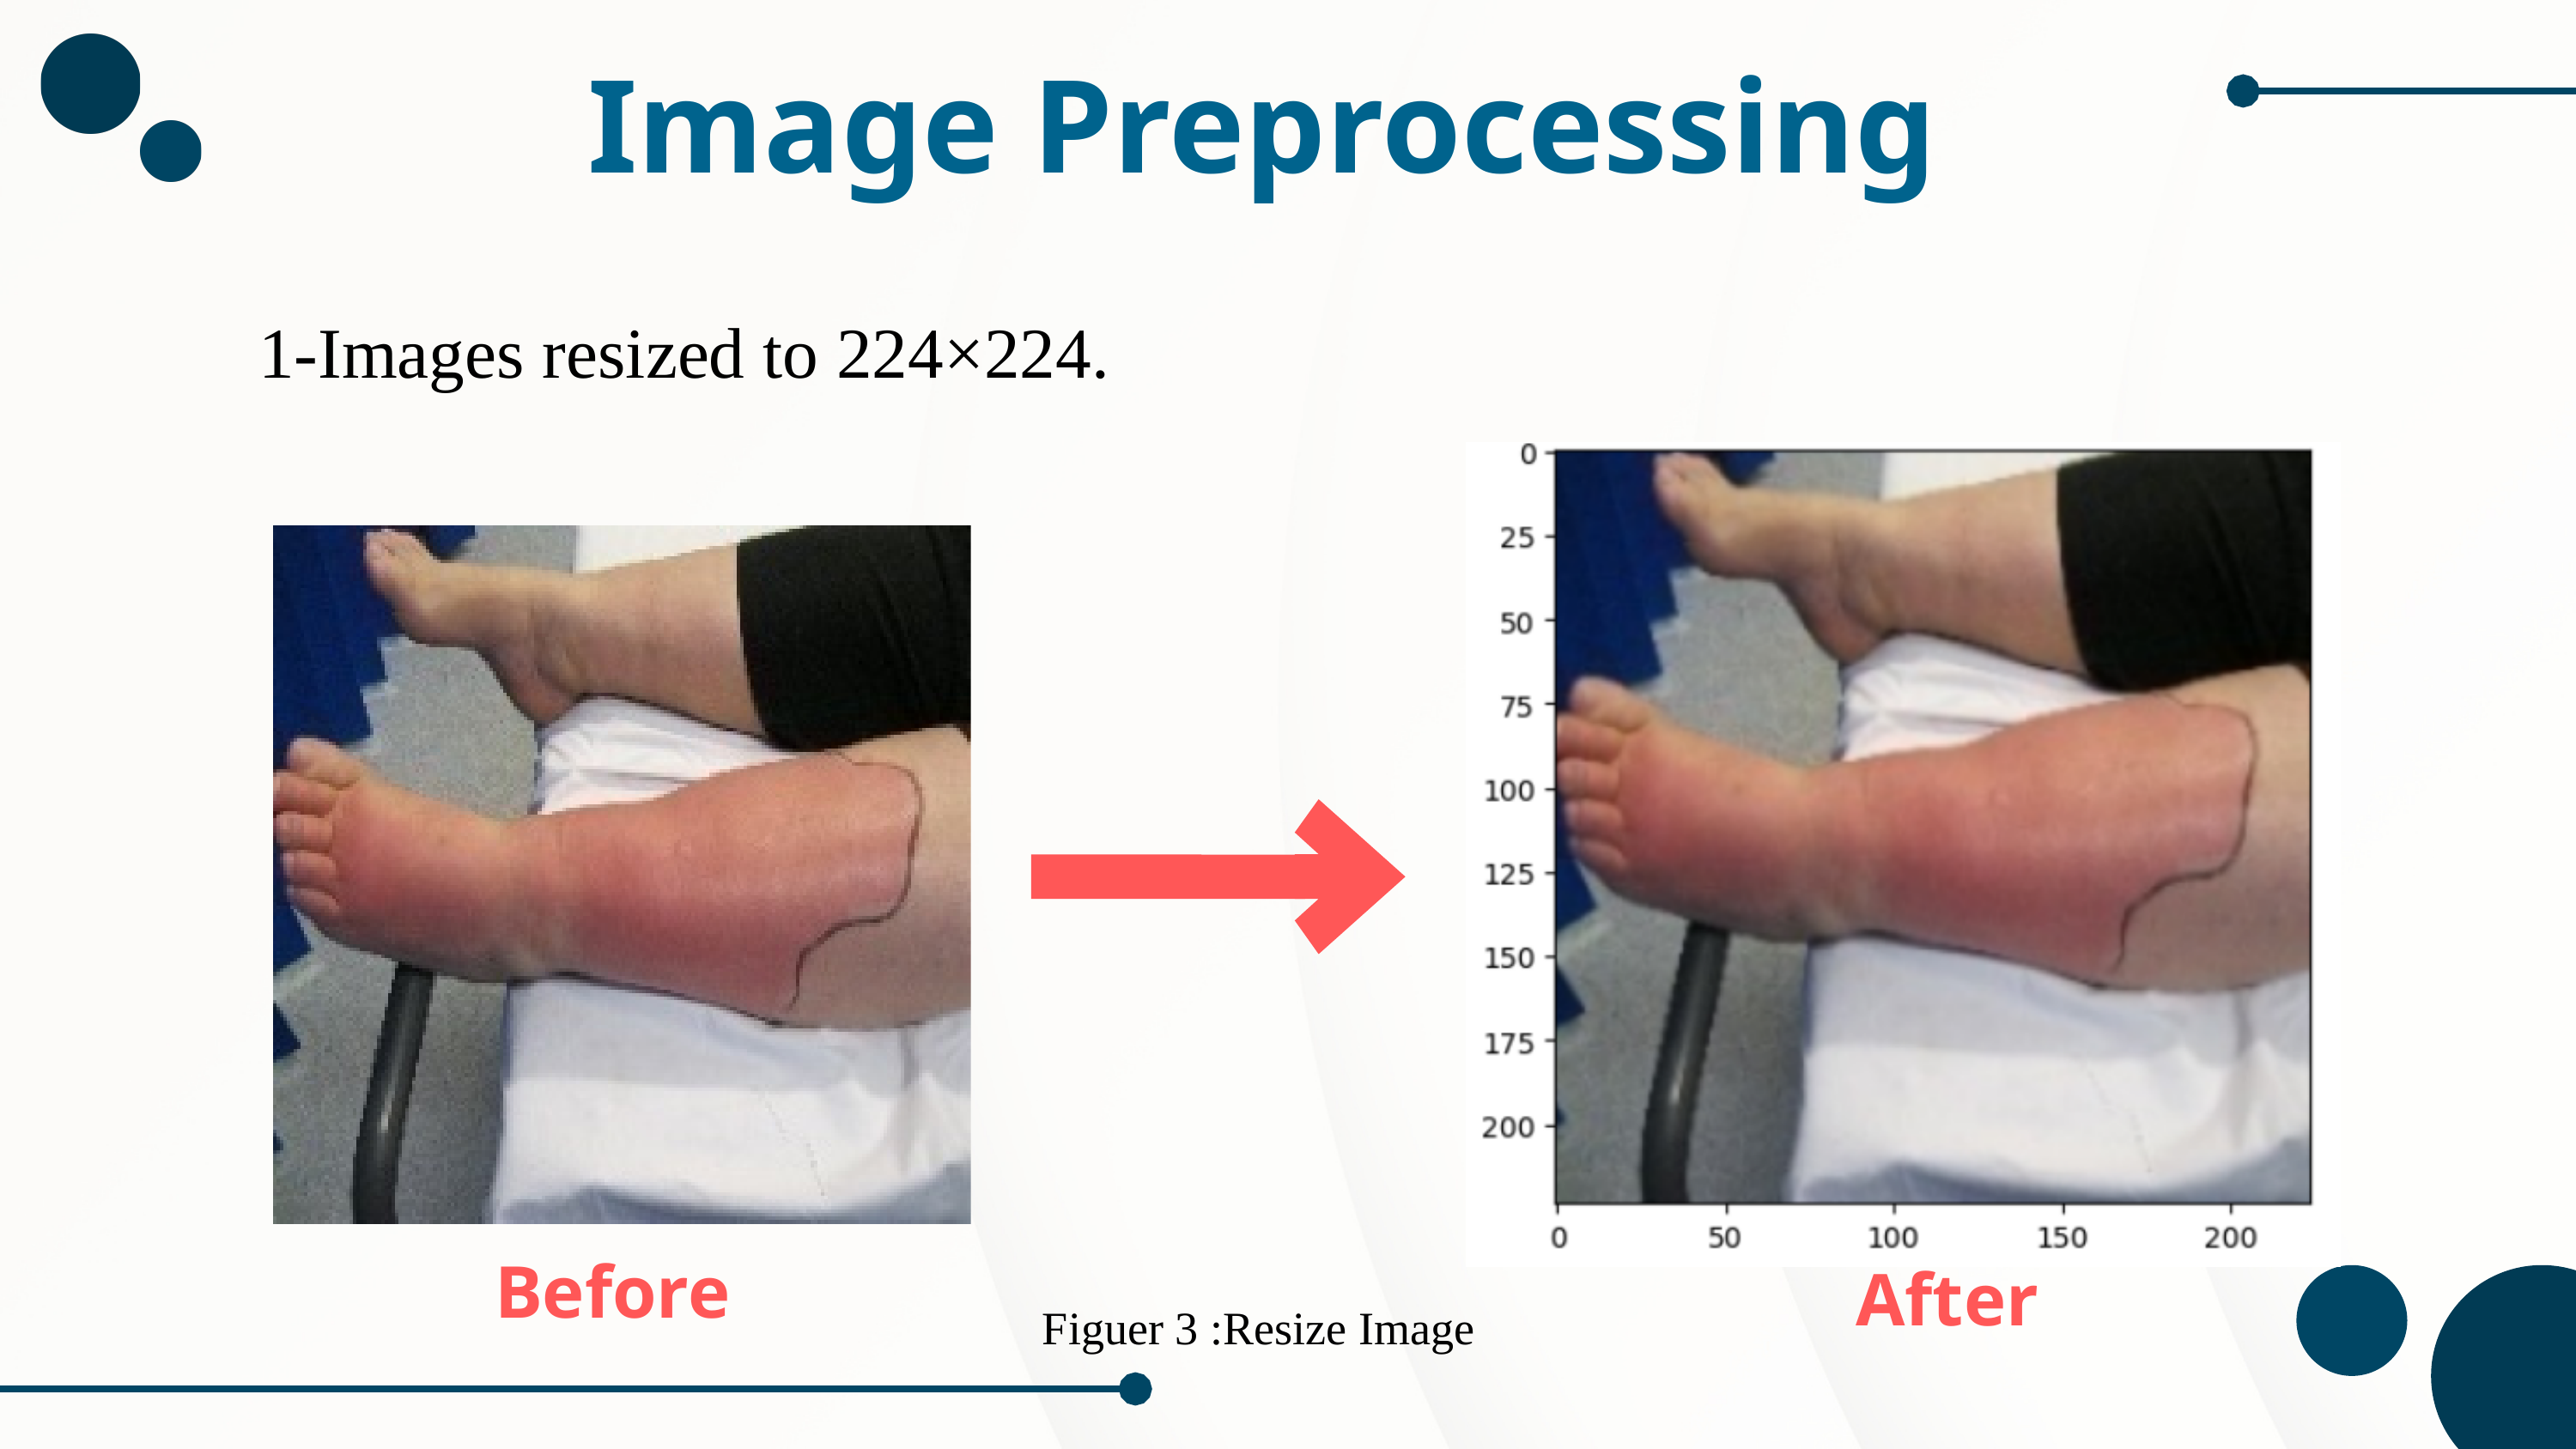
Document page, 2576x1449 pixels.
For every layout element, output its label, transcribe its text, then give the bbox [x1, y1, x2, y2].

text_box After [1851, 1240, 2043, 1340]
text_box [0, 1379, 1145, 1398]
text_box [0, 0, 2576, 1449]
text_box Image Preprocessing [243, 18, 2281, 199]
text_box Before [482, 1232, 762, 1333]
text_box Figuer 3 :Resize Image [883, 1288, 1635, 1355]
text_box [2430, 1264, 2576, 1449]
text_box [272, 525, 971, 1224]
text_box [2296, 1264, 2408, 1377]
text_box [140, 120, 202, 182]
text_box [40, 33, 141, 134]
text_box [1465, 442, 2342, 1267]
text_box 1-Images resized to 224×224. [216, 191, 1136, 493]
